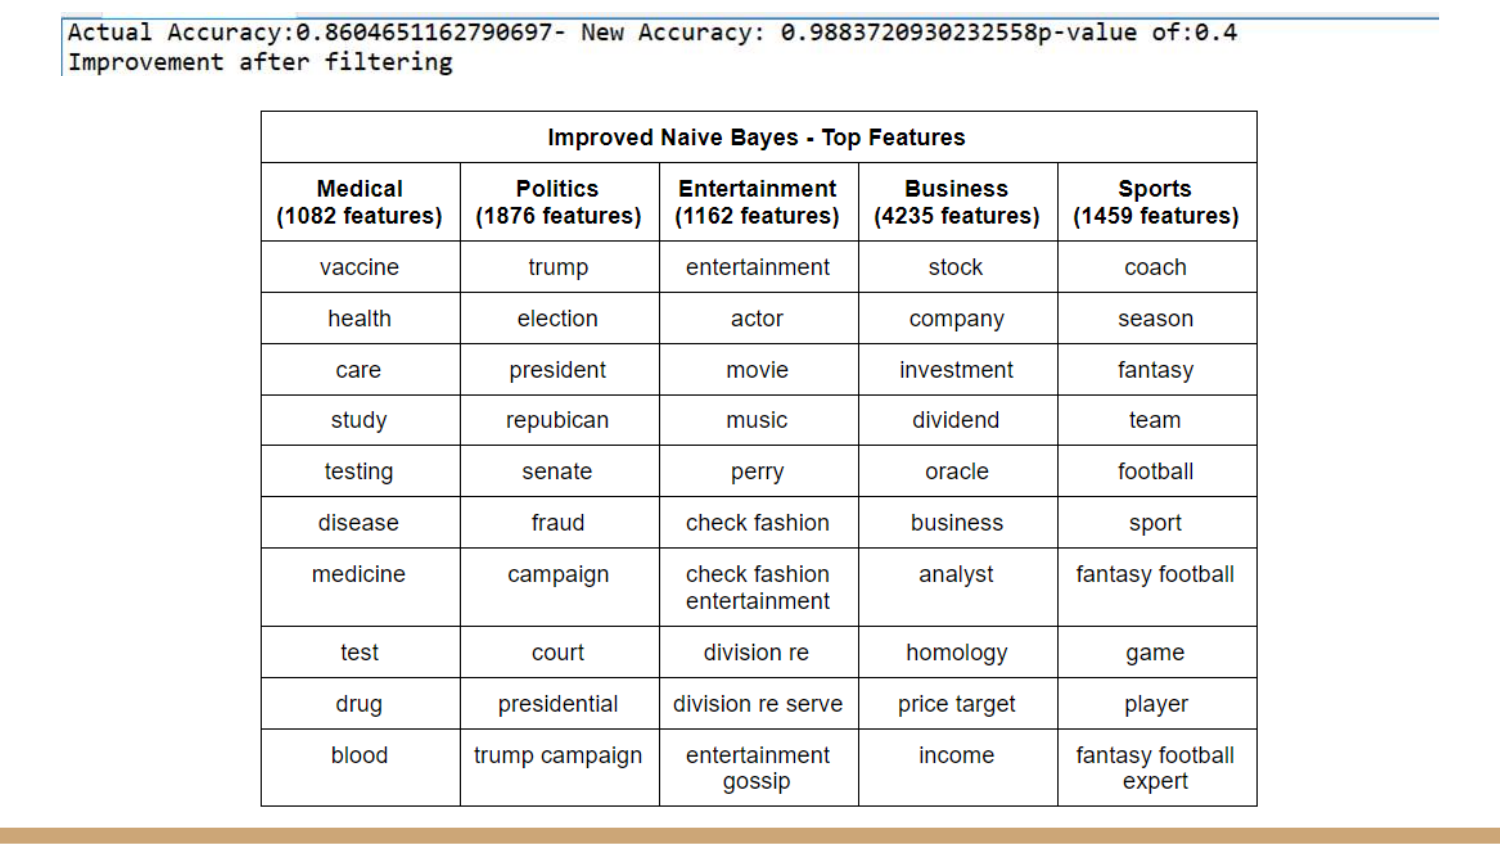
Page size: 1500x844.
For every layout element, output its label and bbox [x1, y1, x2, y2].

picture [252, 102, 1272, 822]
picture [60, 12, 1440, 76]
